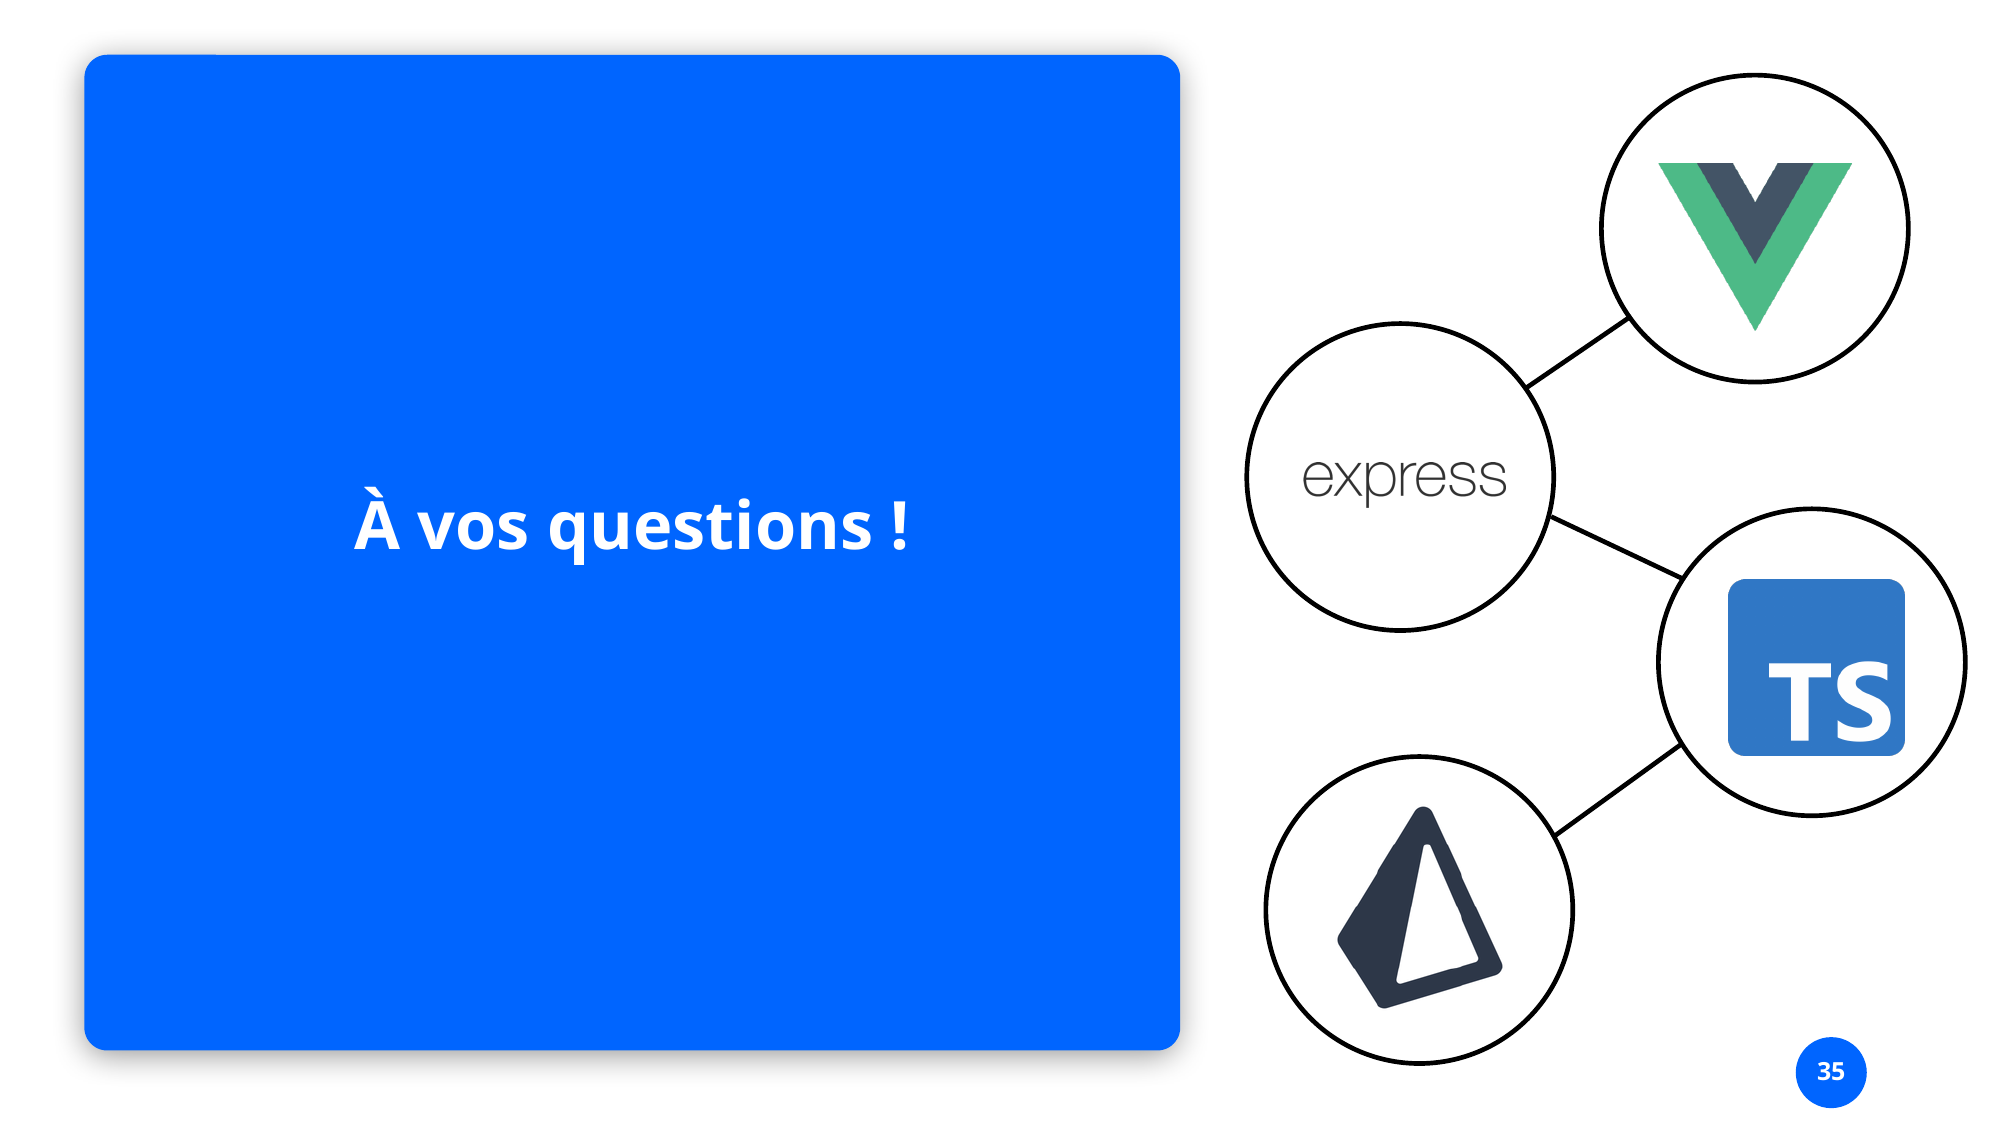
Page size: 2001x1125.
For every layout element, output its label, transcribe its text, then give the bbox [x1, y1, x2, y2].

text_box [1600, 74, 1910, 384]
picture [1643, 163, 1867, 331]
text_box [1553, 742, 1684, 837]
text_box [1332, 755, 1506, 782]
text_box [1551, 516, 1684, 579]
text_box À vos questions ! [83, 53, 1182, 1052]
picture [1727, 579, 1905, 756]
text_box [1545, 820, 1574, 1000]
picture [1293, 782, 1546, 1032]
text_box [1264, 821, 1293, 1000]
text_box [1526, 316, 1632, 388]
slide_number 35 [1795, 1042, 1867, 1103]
picture [1289, 411, 1520, 553]
text_box [1324, 1032, 1515, 1065]
text_box [1245, 322, 1555, 632]
text_box [1657, 507, 1967, 817]
